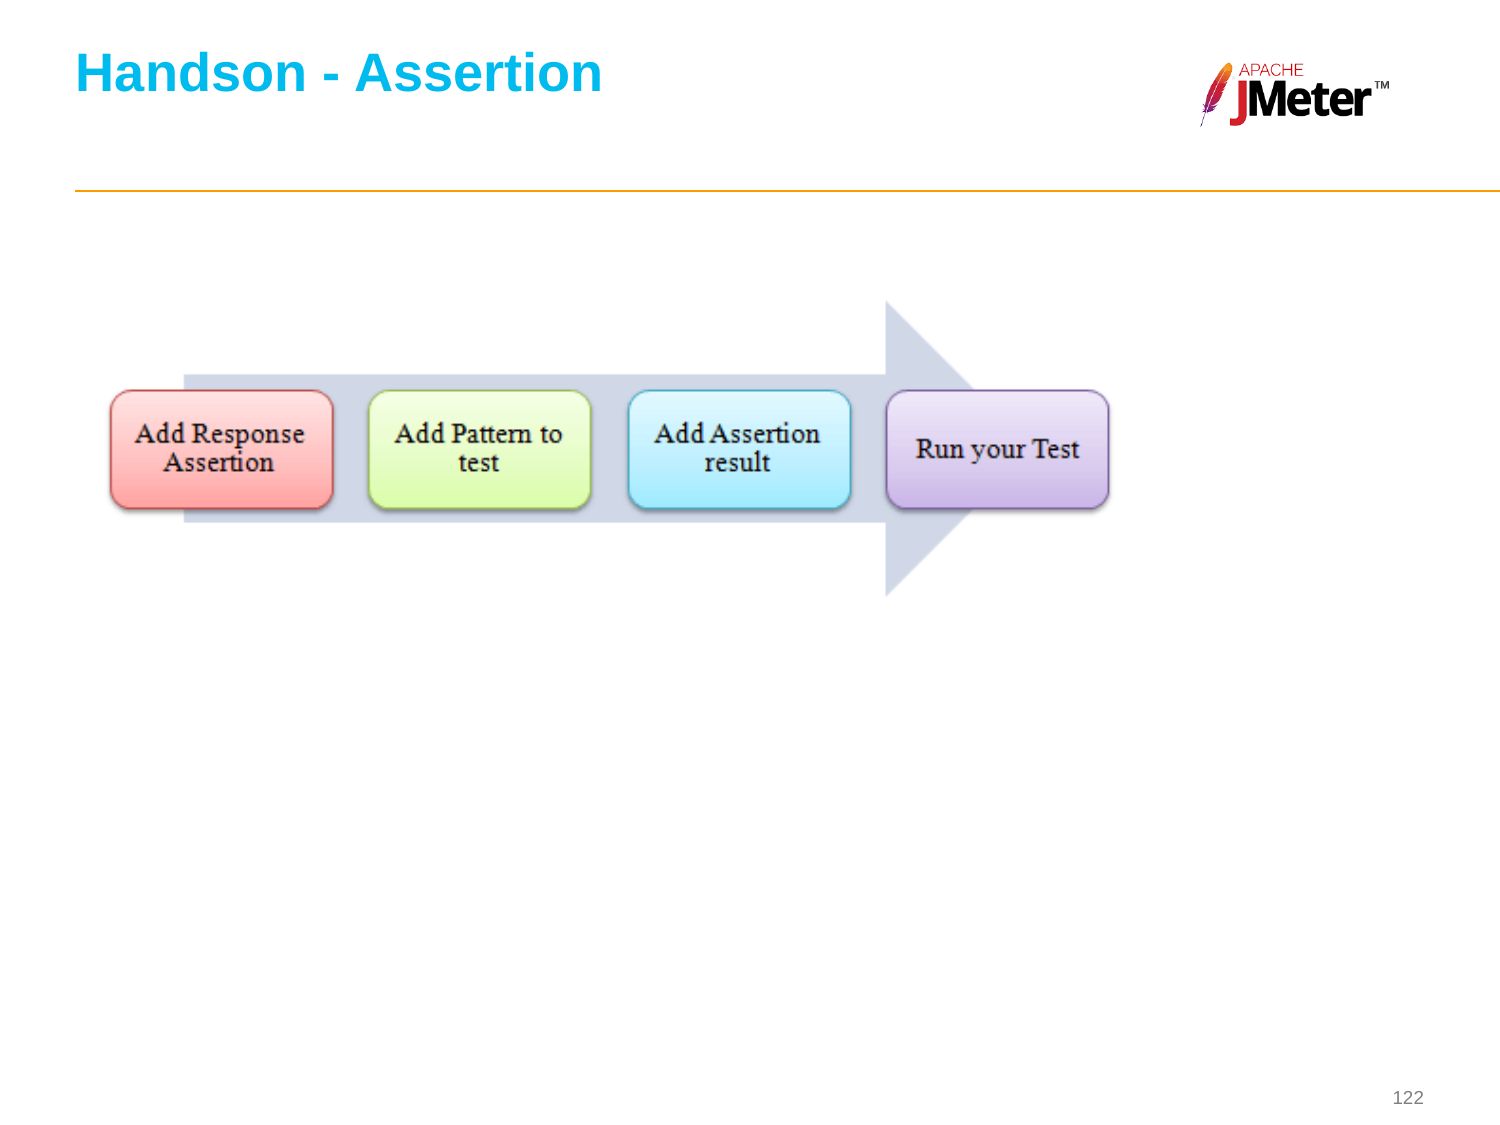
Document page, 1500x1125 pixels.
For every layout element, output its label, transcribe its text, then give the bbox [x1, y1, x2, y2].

picture [99, 295, 1126, 601]
title Handson - Assertion [75, 27, 1422, 157]
